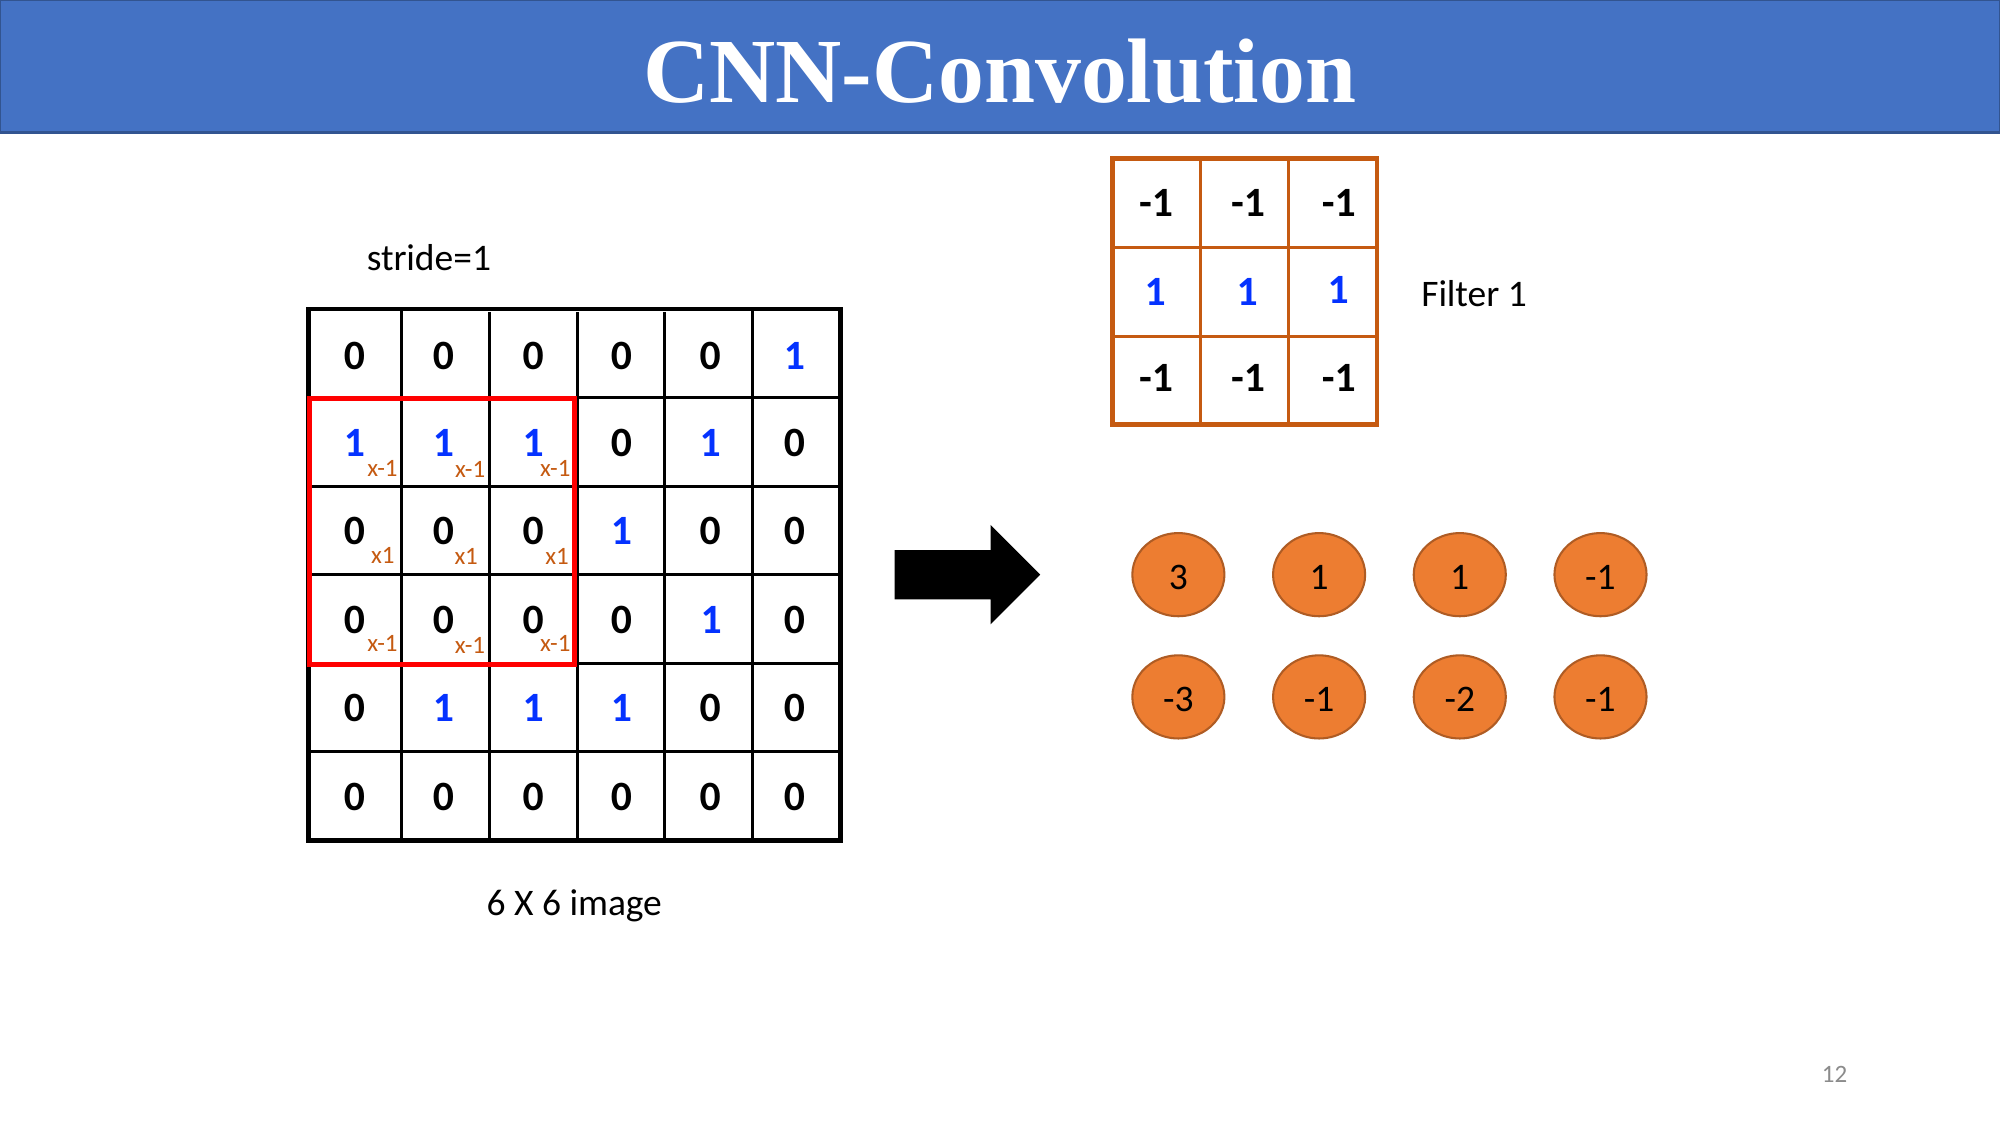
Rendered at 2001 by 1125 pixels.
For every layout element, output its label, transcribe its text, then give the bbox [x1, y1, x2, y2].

text_box 1 [1412, 532, 1507, 618]
text_box [894, 524, 1041, 625]
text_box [308, 308, 841, 844]
text_box 3 [1131, 532, 1226, 618]
text_box Filter 1 [1406, 261, 1542, 321]
text_box 1 [1272, 532, 1367, 618]
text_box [1112, 158, 1378, 425]
text_box CNN-Convolution [0, 0, 2000, 134]
text_box -3 [1131, 654, 1226, 740]
slide_number 12 [1412, 1042, 1863, 1103]
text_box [309, 398, 587, 667]
text_box stride=1 [352, 225, 507, 286]
text_box 6 X 6 image [471, 870, 678, 931]
text_box -2 [1412, 654, 1507, 740]
text_box -1 [1553, 532, 1648, 618]
text_box -1 [1553, 654, 1648, 740]
text_box -1 [1272, 654, 1367, 740]
